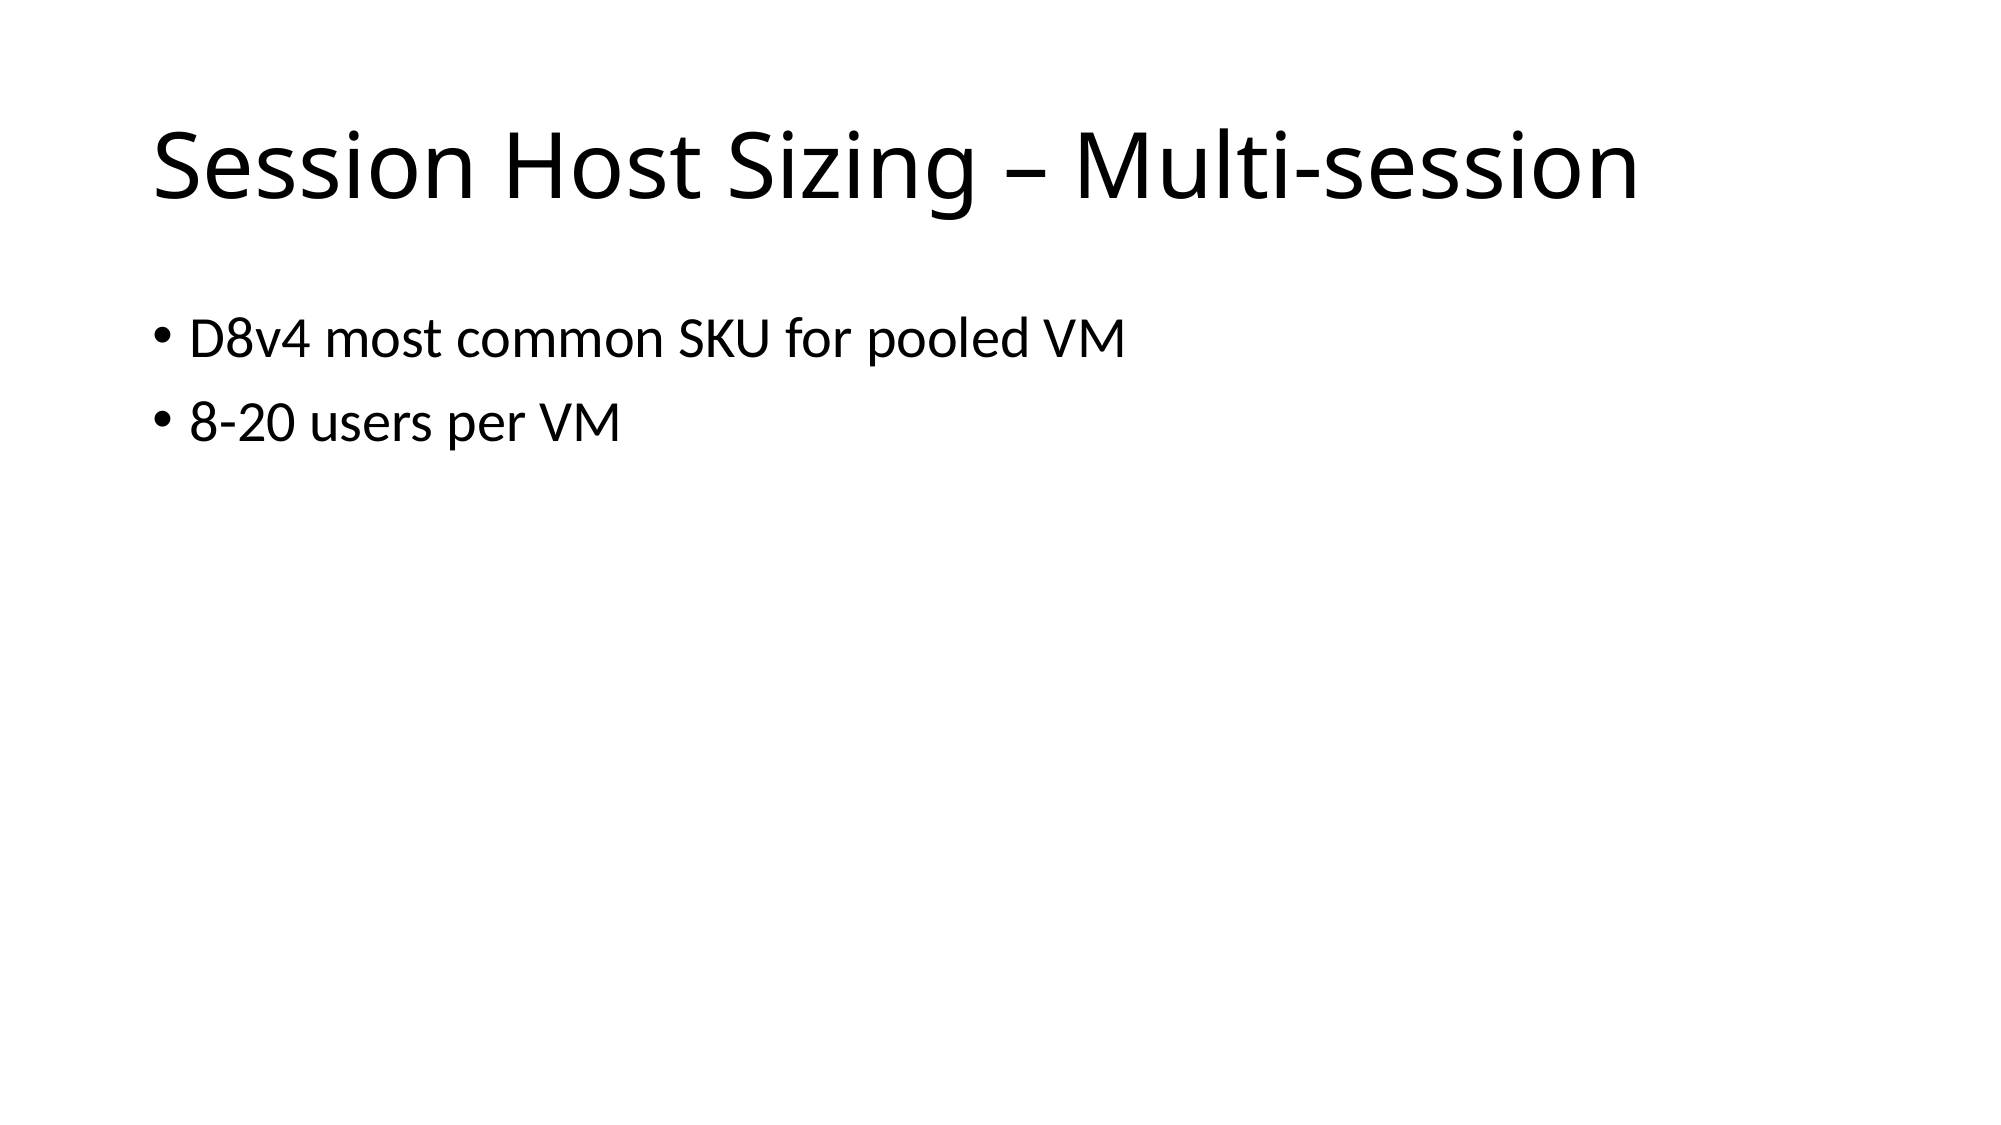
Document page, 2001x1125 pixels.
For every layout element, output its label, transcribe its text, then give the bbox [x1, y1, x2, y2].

list D8v4 most common SKU for pooled VM 8-20 users per VM [137, 299, 1863, 1014]
title Session Host Sizing – Multi-session [137, 59, 1863, 278]
